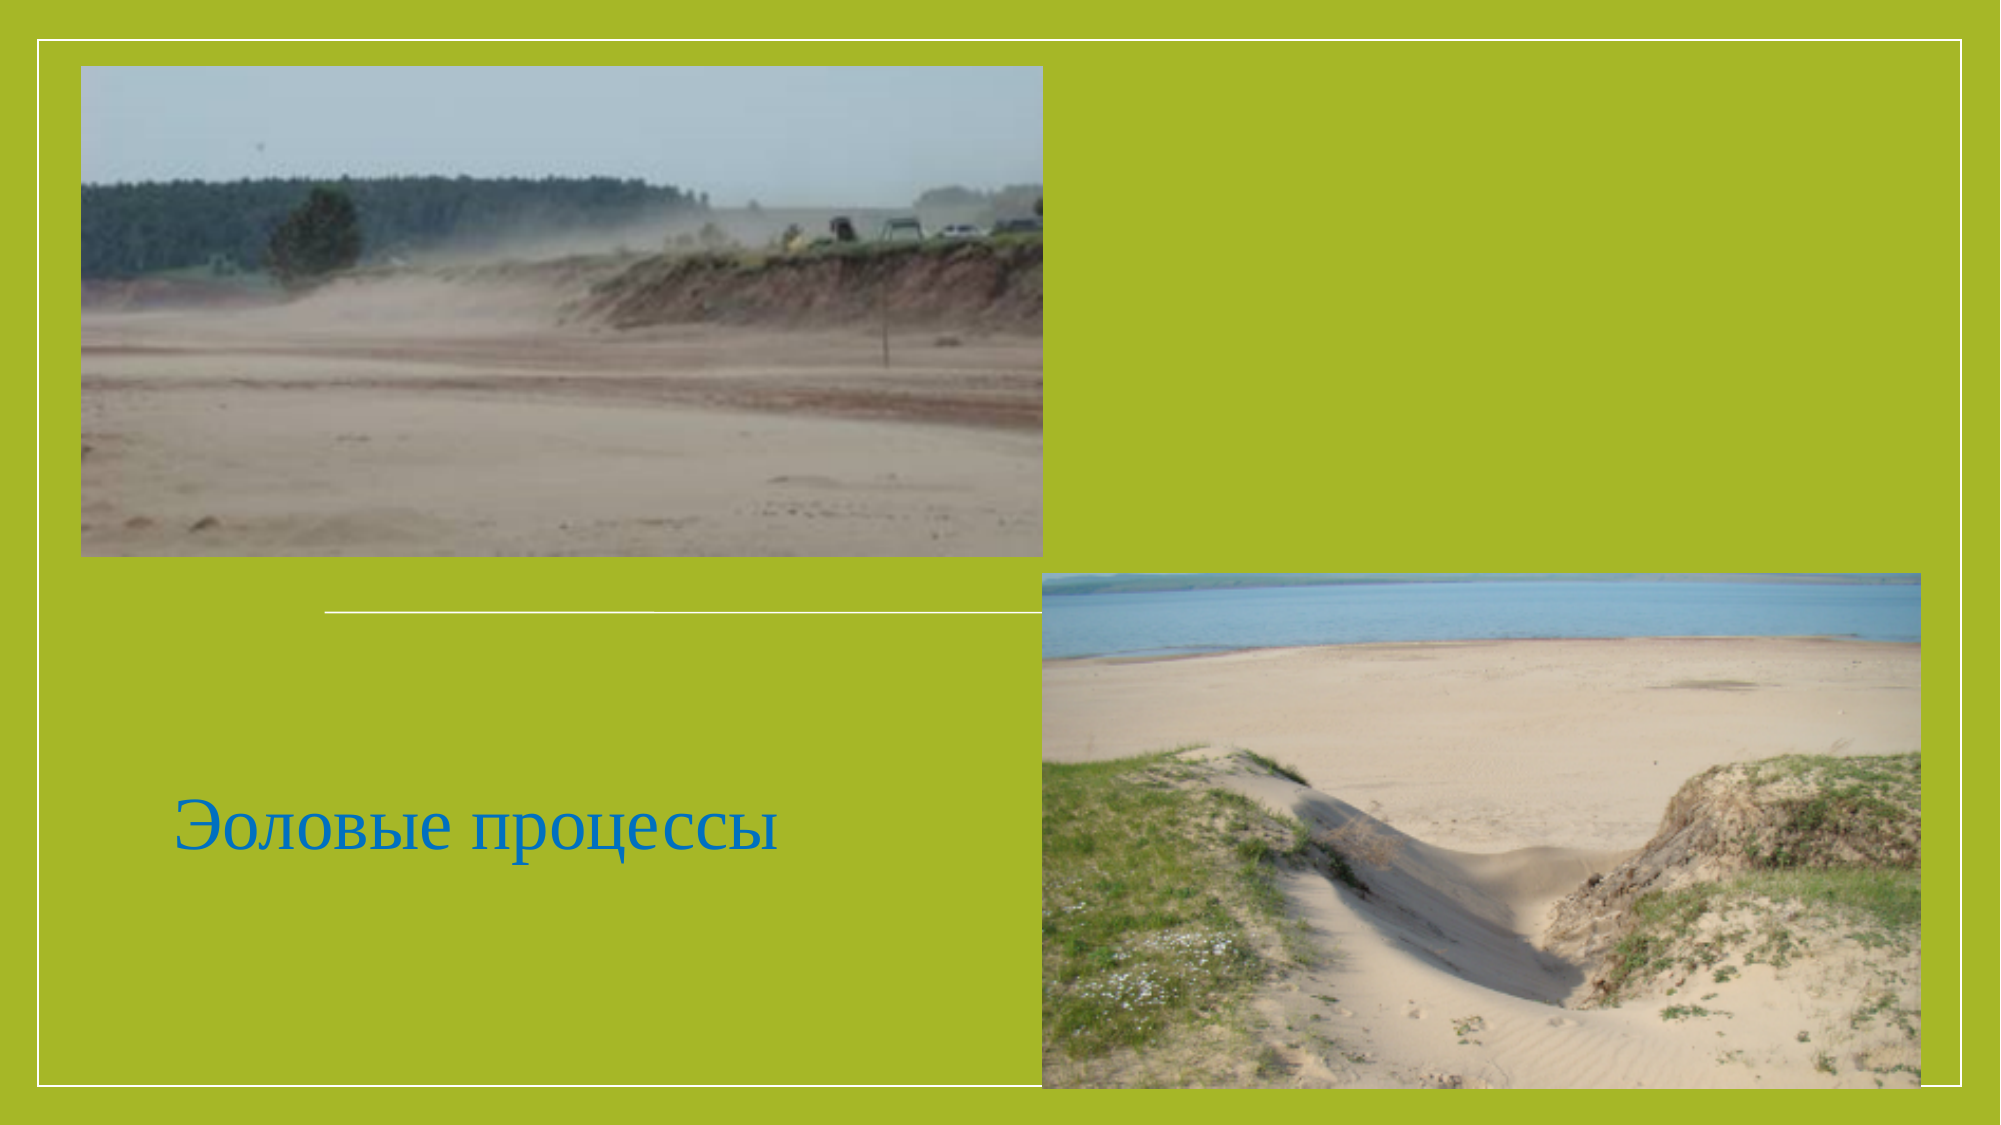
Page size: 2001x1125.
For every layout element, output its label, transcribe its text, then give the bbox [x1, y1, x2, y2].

picture [81, 66, 1043, 557]
picture [1042, 573, 1921, 1089]
text_box Эоловые процессы [158, 766, 848, 872]
